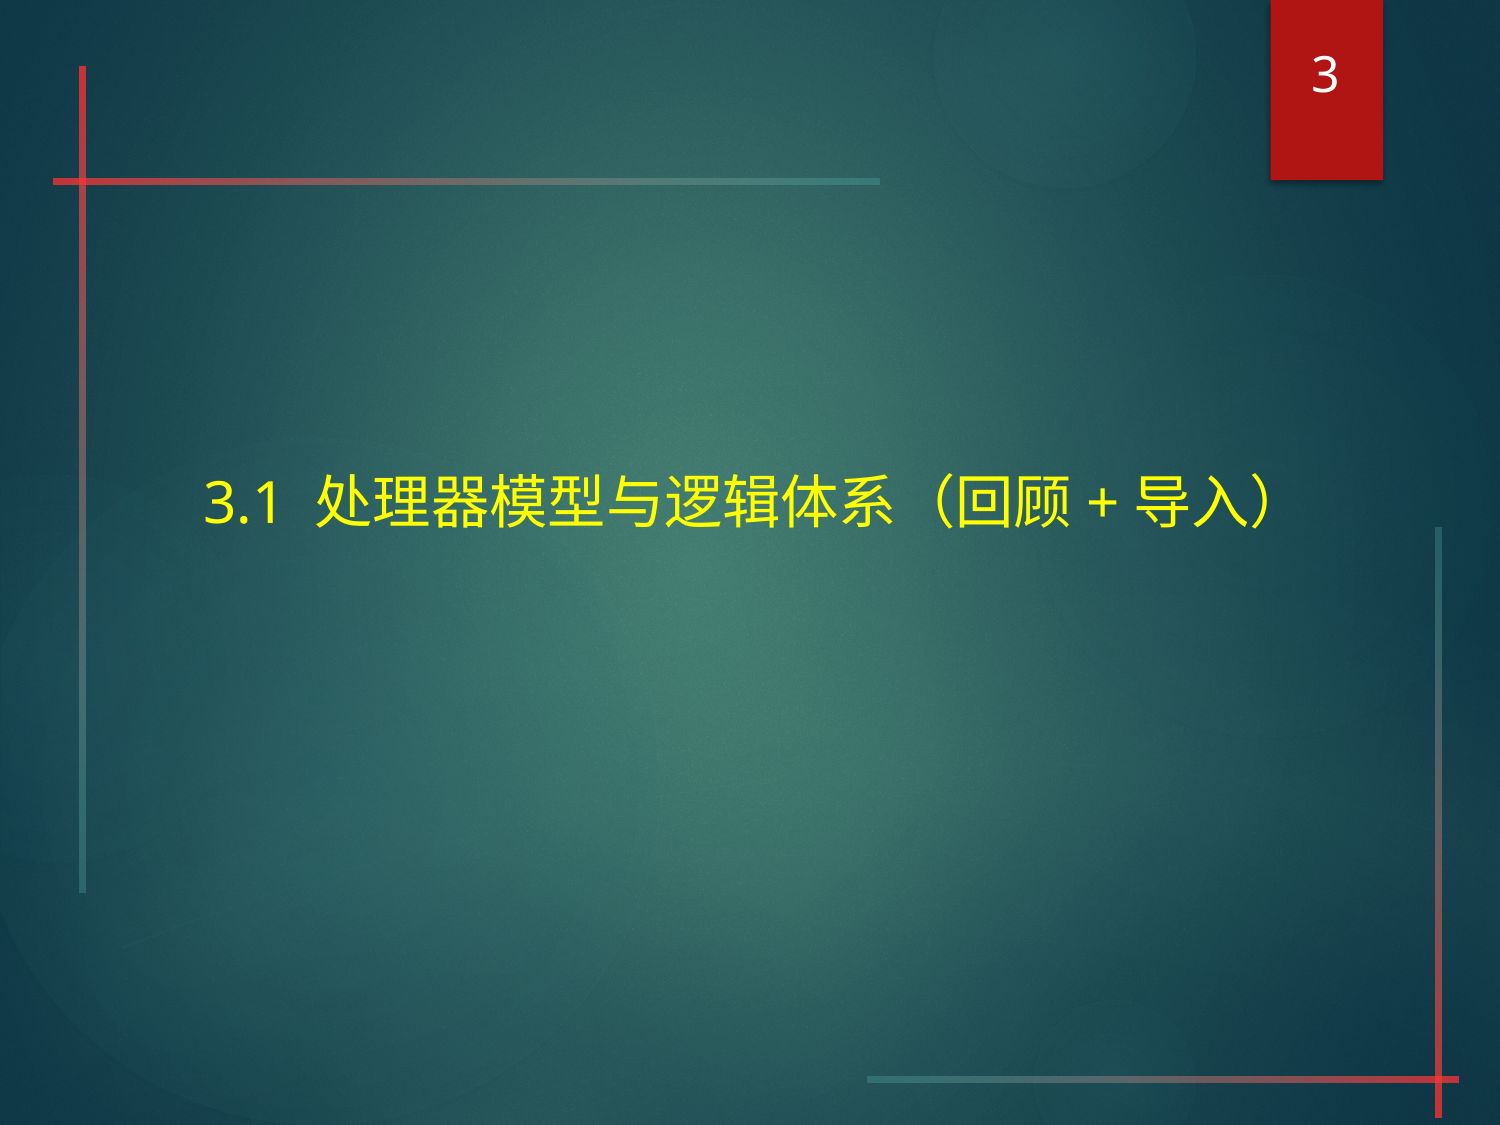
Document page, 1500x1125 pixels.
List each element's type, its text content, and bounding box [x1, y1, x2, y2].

slide_number 3 [1273, 48, 1378, 119]
list 3.1 处理器模型与逻辑体系（回顾+导入） [93, 469, 1418, 555]
